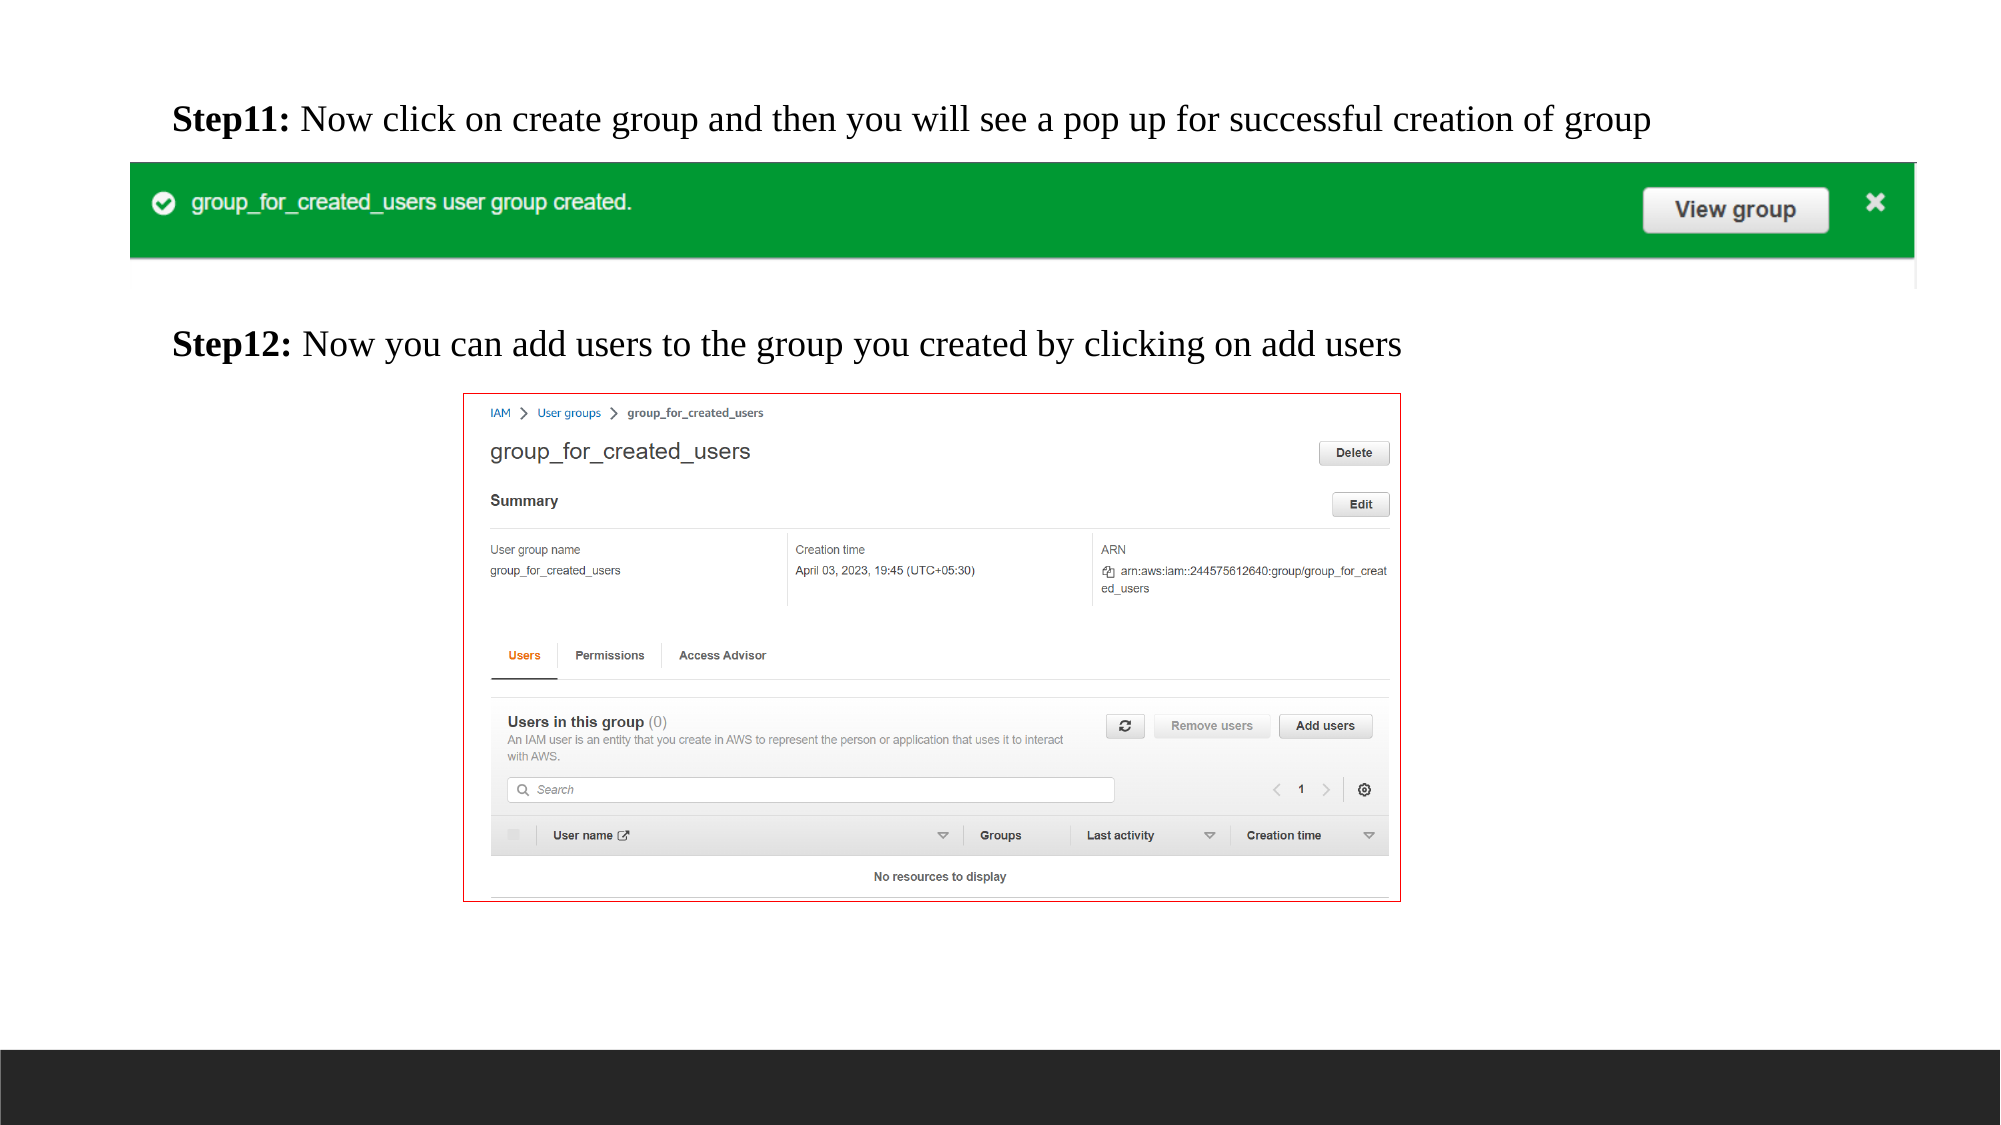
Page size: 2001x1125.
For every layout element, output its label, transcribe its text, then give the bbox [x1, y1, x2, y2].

picture [462, 393, 1401, 902]
text_box Step11: Now click on create group and then you will see a pop up for successful creation of group Step12: Now you can add users to the group you created by clicking on add users [157, 86, 1823, 158]
text_box Step11: Now click on create group and then you will see a pop up for successful creation of group Step12: Now you can add users to the group you created by clicking on add users [157, 299, 1823, 507]
picture [130, 161, 1917, 290]
